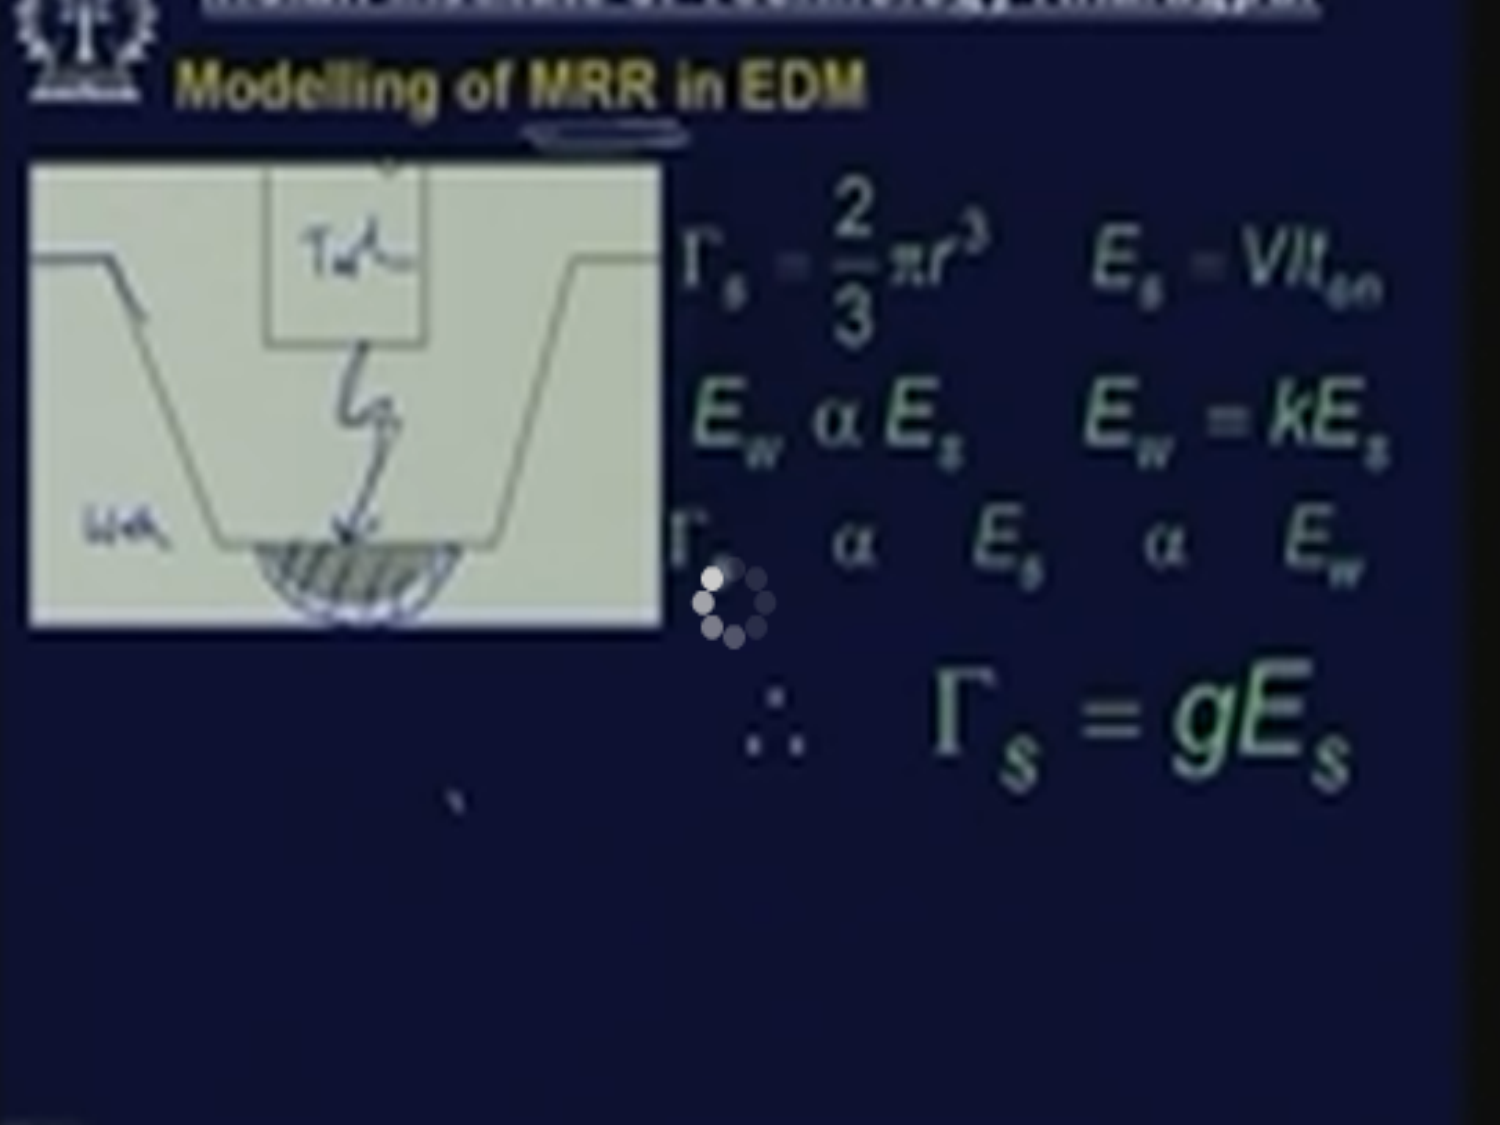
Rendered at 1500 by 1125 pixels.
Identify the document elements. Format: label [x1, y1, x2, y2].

list [0, 0, 1500, 1125]
